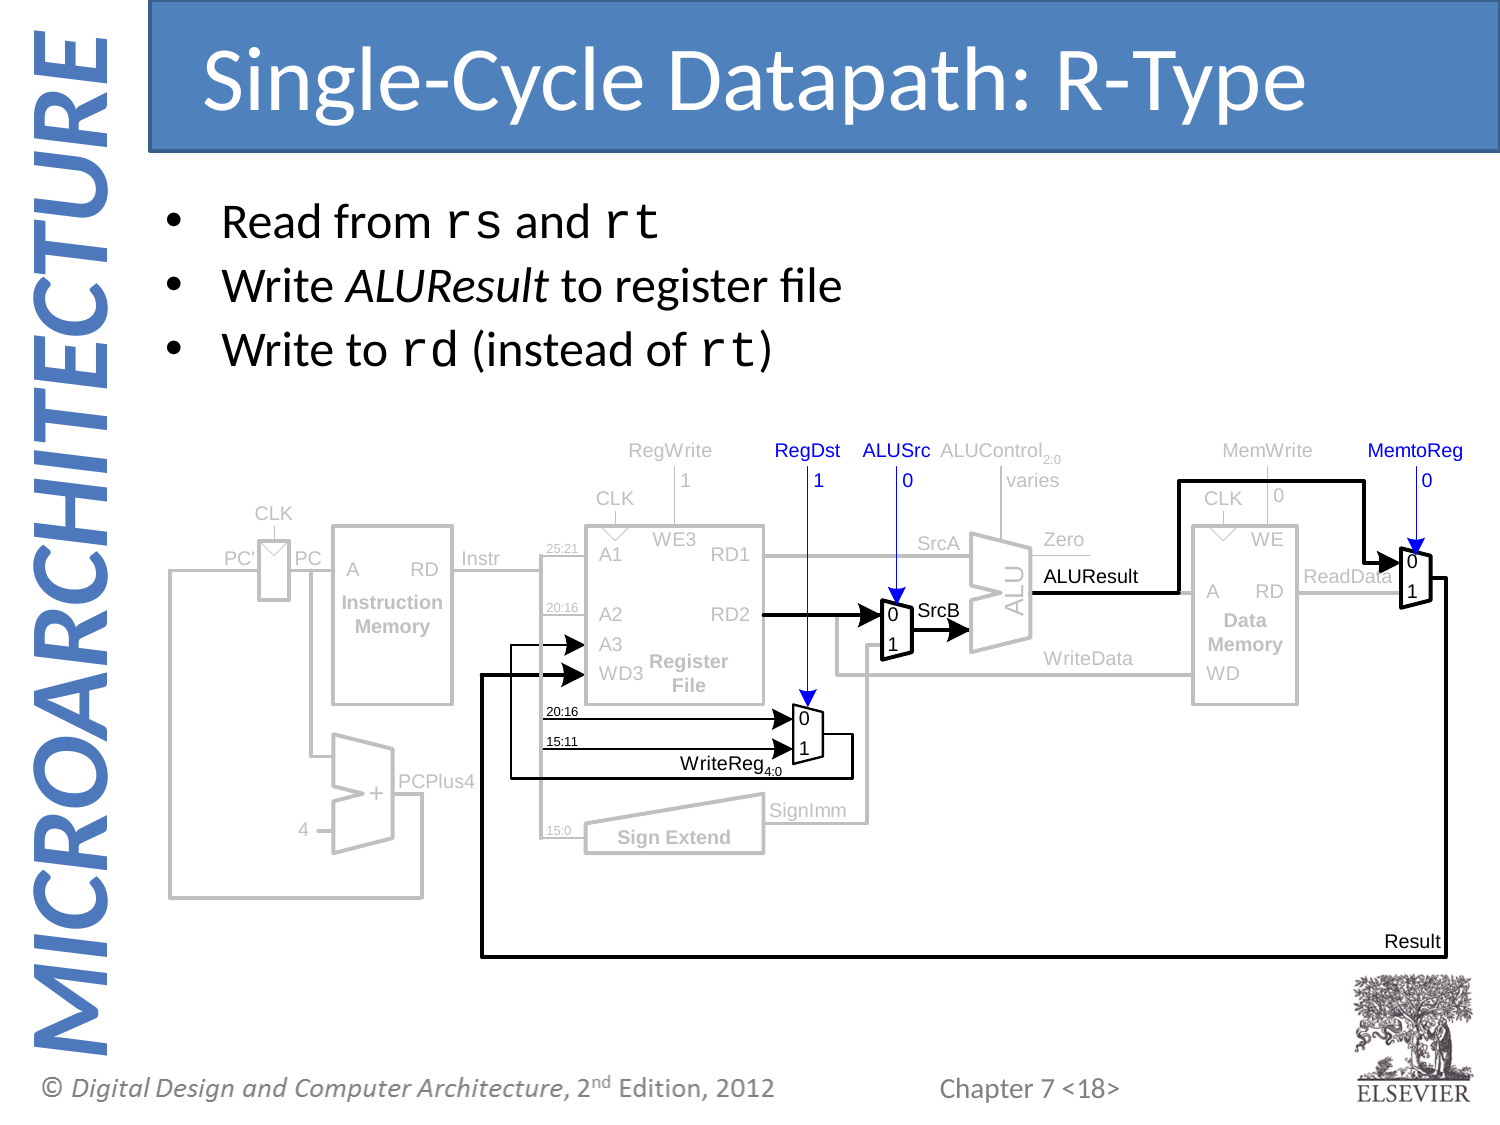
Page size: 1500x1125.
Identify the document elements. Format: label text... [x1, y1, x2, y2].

list Read from rs and rt Write ALUResult to register file Write to rd (instead of rt) [150, 187, 1413, 1000]
picture [0, 0, 1500, 1125]
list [162, 417, 1488, 976]
text_box Single-Cycle Datapath: R-Type [187, 11, 1488, 136]
